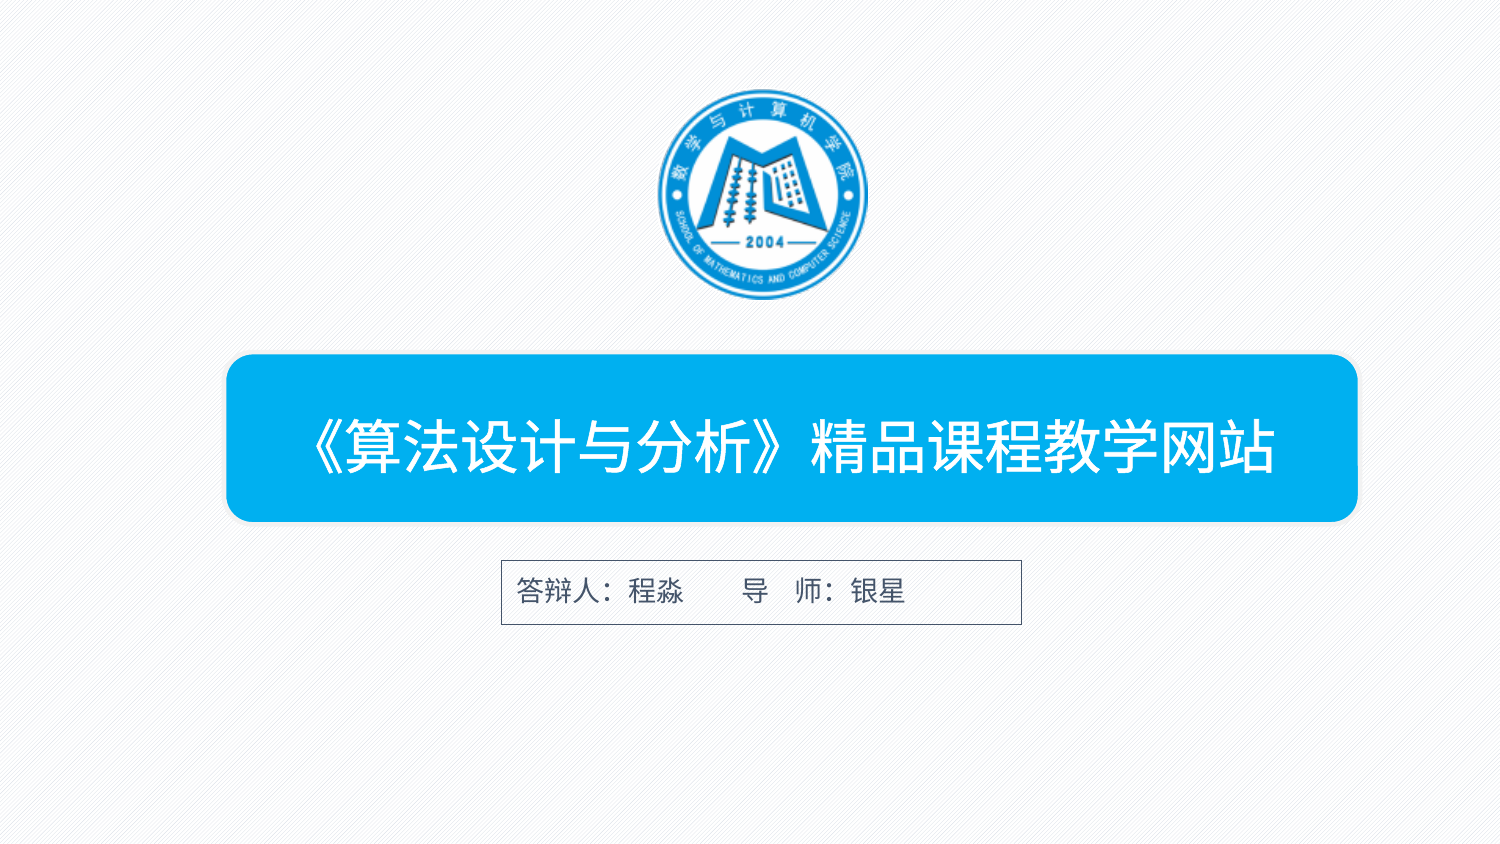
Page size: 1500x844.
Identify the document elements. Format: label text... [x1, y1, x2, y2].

text_box [654, 168, 658, 221]
text_box [222, 351, 1362, 526]
picture [658, 88, 868, 300]
text_box 《算法设计与分析》精品课程教学网站 [270, 371, 1314, 488]
subtitle 答辩人：程淼 导 师：银星 [501, 560, 1022, 625]
